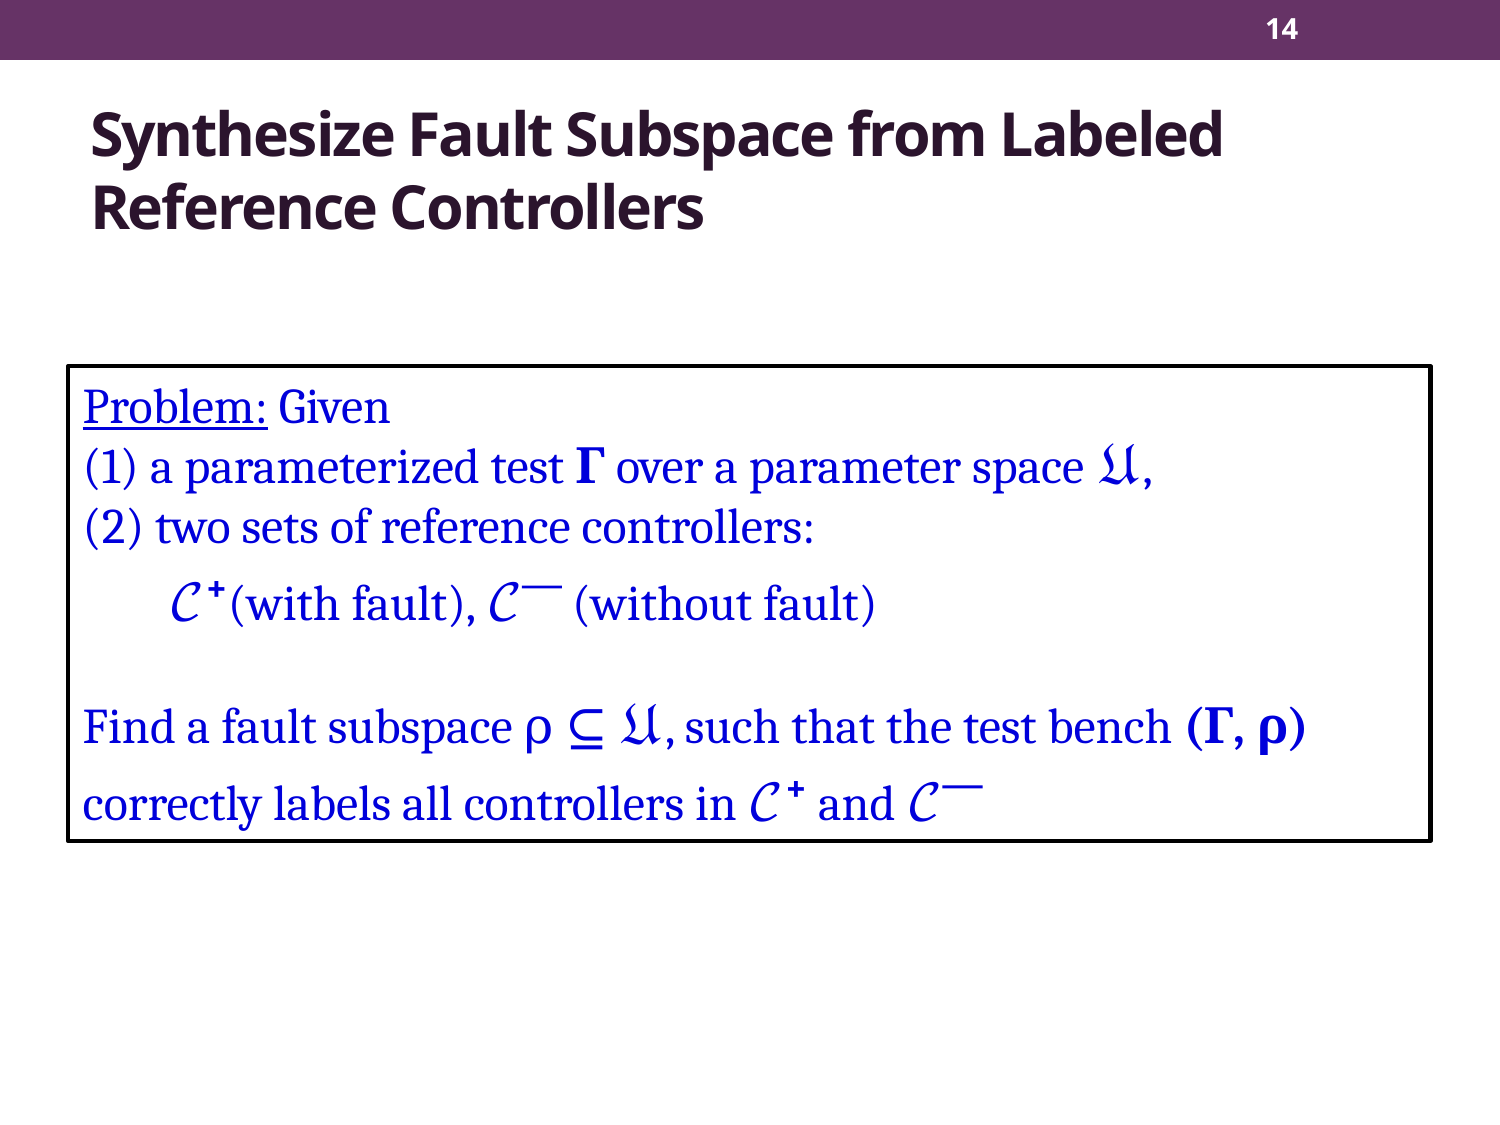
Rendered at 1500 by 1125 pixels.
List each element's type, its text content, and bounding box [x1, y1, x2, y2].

slide_number 14 [1250, 3, 1425, 57]
text_box Problem: Given a parameterized test Γ over a parameter space 𝔘, two sets of reference controllers: 𝒞+(with fault), 𝒞⎯ (without fault) Find a fault subspace ρ ⊆ 𝔘, such that the test bench (Γ, ρ) correctly labels all controllers in 𝒞+ and 𝒞⎯ [66, 364, 1433, 843]
title Synthesize Fault Subspace from Labeled Reference Controllers [75, 87, 1425, 250]
